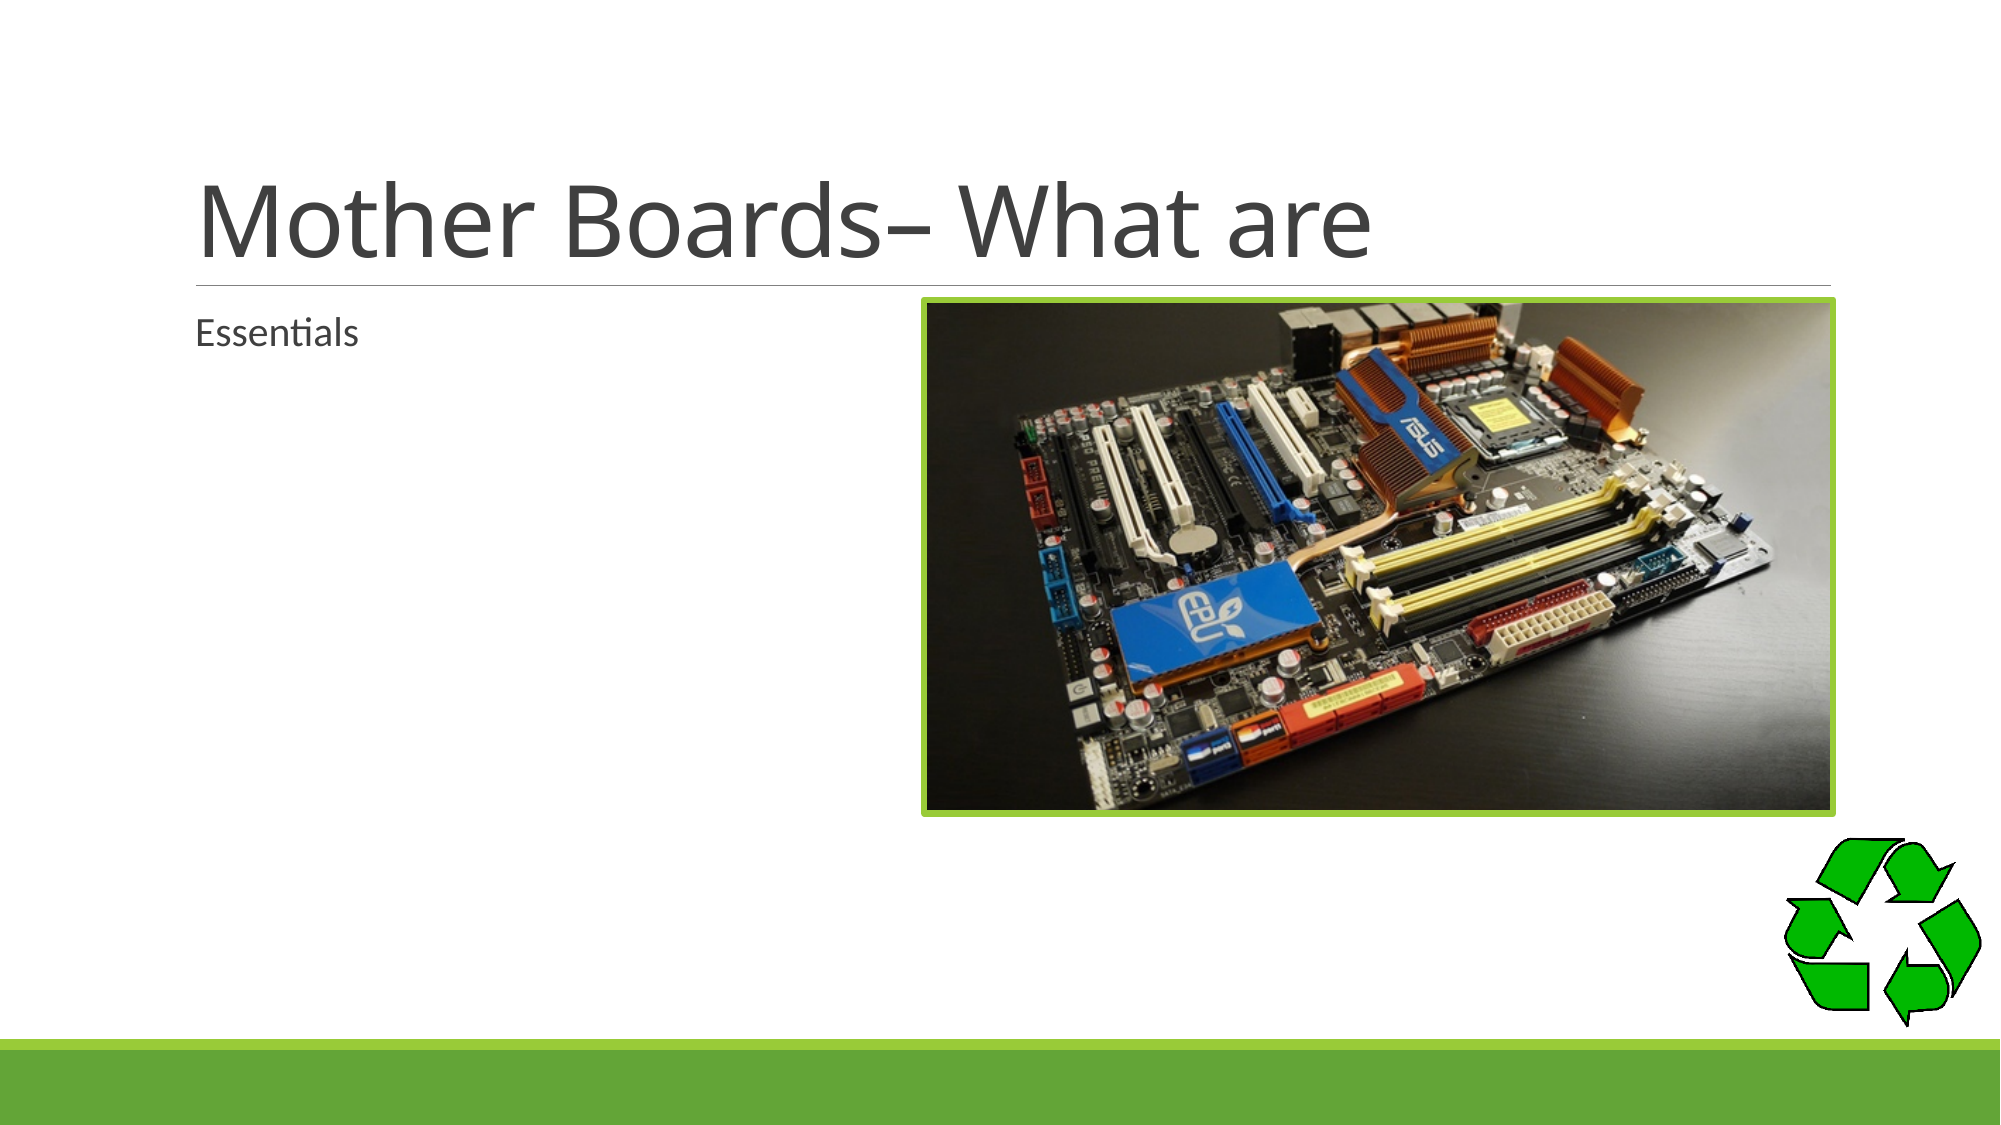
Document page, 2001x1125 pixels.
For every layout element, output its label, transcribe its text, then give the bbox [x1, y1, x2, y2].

list Essentials [180, 302, 1830, 963]
picture [1782, 833, 1982, 1033]
picture [926, 302, 1831, 811]
title Mother Boards– What are [180, 47, 1830, 285]
